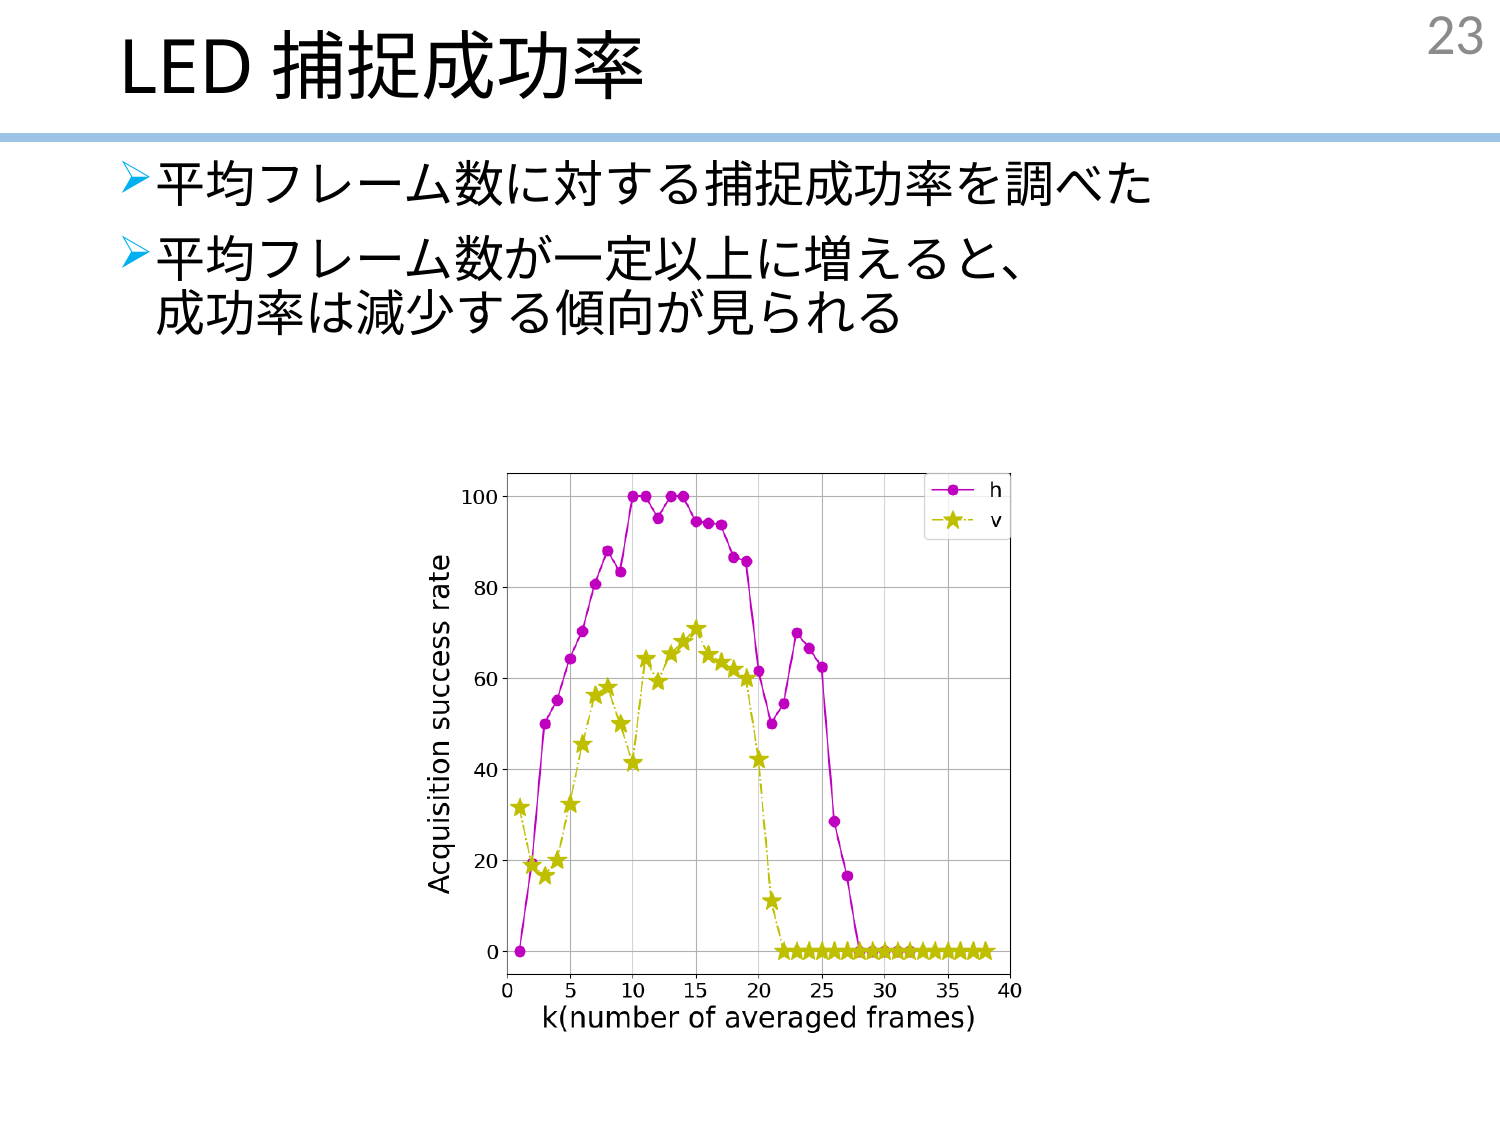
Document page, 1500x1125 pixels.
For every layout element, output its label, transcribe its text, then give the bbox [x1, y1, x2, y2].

title LED捕捉成功率 [103, 0, 1397, 138]
slide_number 23 [1162, 1, 1500, 62]
picture [425, 395, 1075, 1045]
list 平均フレーム数に対する捕捉成功率を調べた 平均フレーム数が一定以上に増えると、 成功率は減少する傾向が見られる [103, 151, 1397, 1014]
